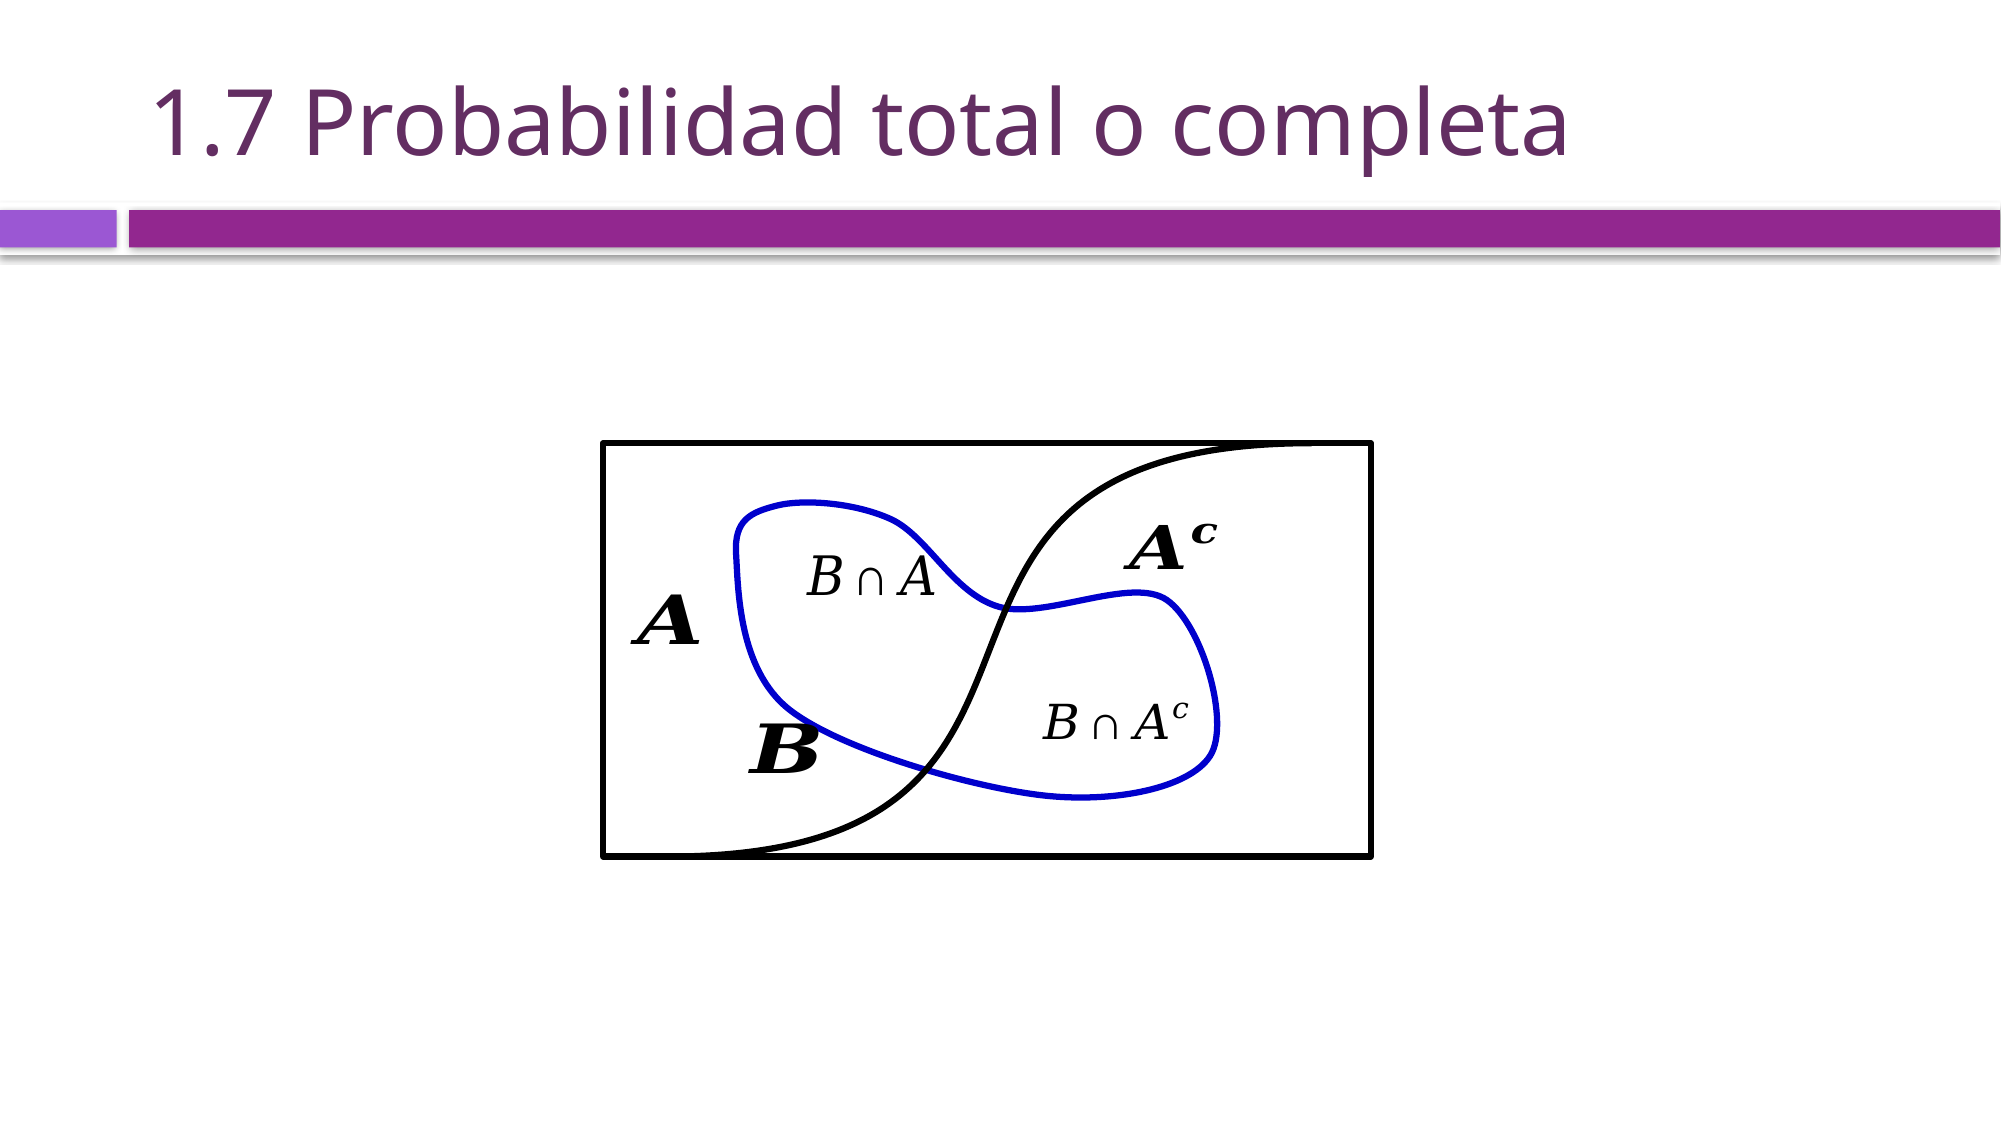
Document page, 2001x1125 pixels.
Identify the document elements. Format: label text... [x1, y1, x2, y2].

title 1.7 Probabilidad total o completa [133, 37, 1917, 200]
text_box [602, 442, 1371, 857]
